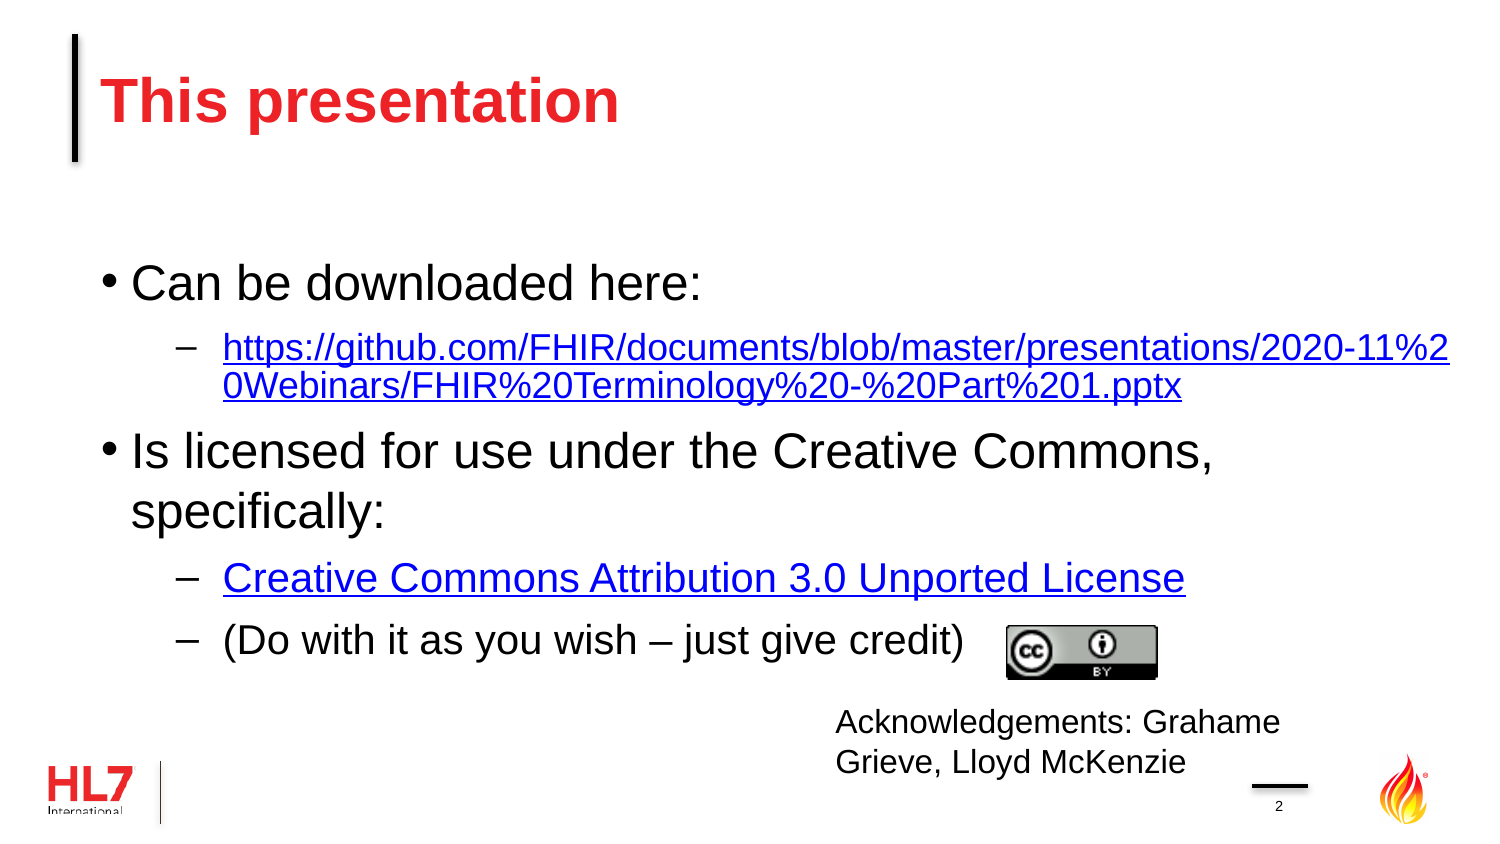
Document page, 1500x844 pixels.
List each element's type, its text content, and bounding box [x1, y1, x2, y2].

text_box 2 [1256, 788, 1302, 815]
picture [1006, 625, 1158, 680]
list Can be downloaded here: https://github.com/FHIR/documents/blob/master/presentations/2020-11%20Webinars/FHIR%20Terminology%20-%20Part%201.pptx Is licensed for use under the Creative Commons, specifically: Creative Commons Attribution 3.0 Unported License (Do with it as you wish – just give credit) [100, 250, 1451, 731]
picture [1380, 753, 1428, 824]
text_box Acknowledgements: Grahame Grieve, Lloyd McKenzie [820, 692, 1344, 788]
title This presentation [100, 33, 1451, 163]
